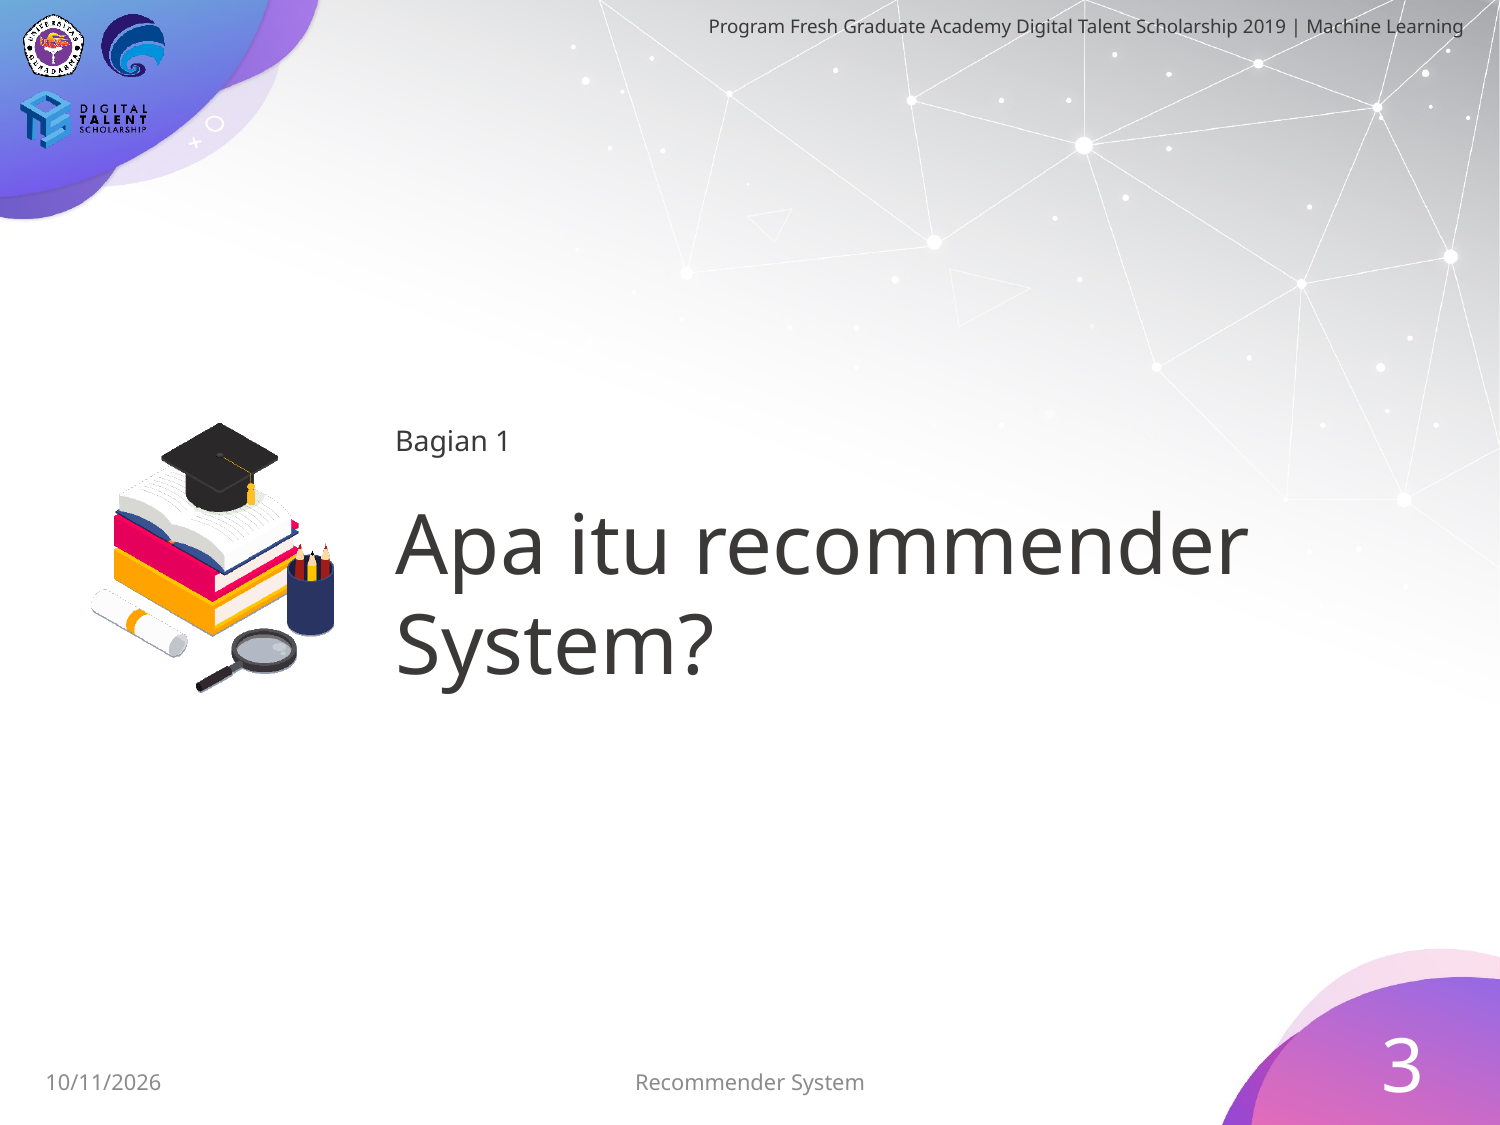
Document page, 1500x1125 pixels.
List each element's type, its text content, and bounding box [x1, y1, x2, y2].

title Apa itu recommender System? [380, 483, 1396, 700]
picture [0, 0, 1500, 1125]
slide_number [30, 1053, 272, 1114]
list Bagian 1 [380, 415, 1396, 465]
footer Recommender System [382, 1053, 1118, 1114]
slide_number 3 [1327, 1023, 1478, 1114]
